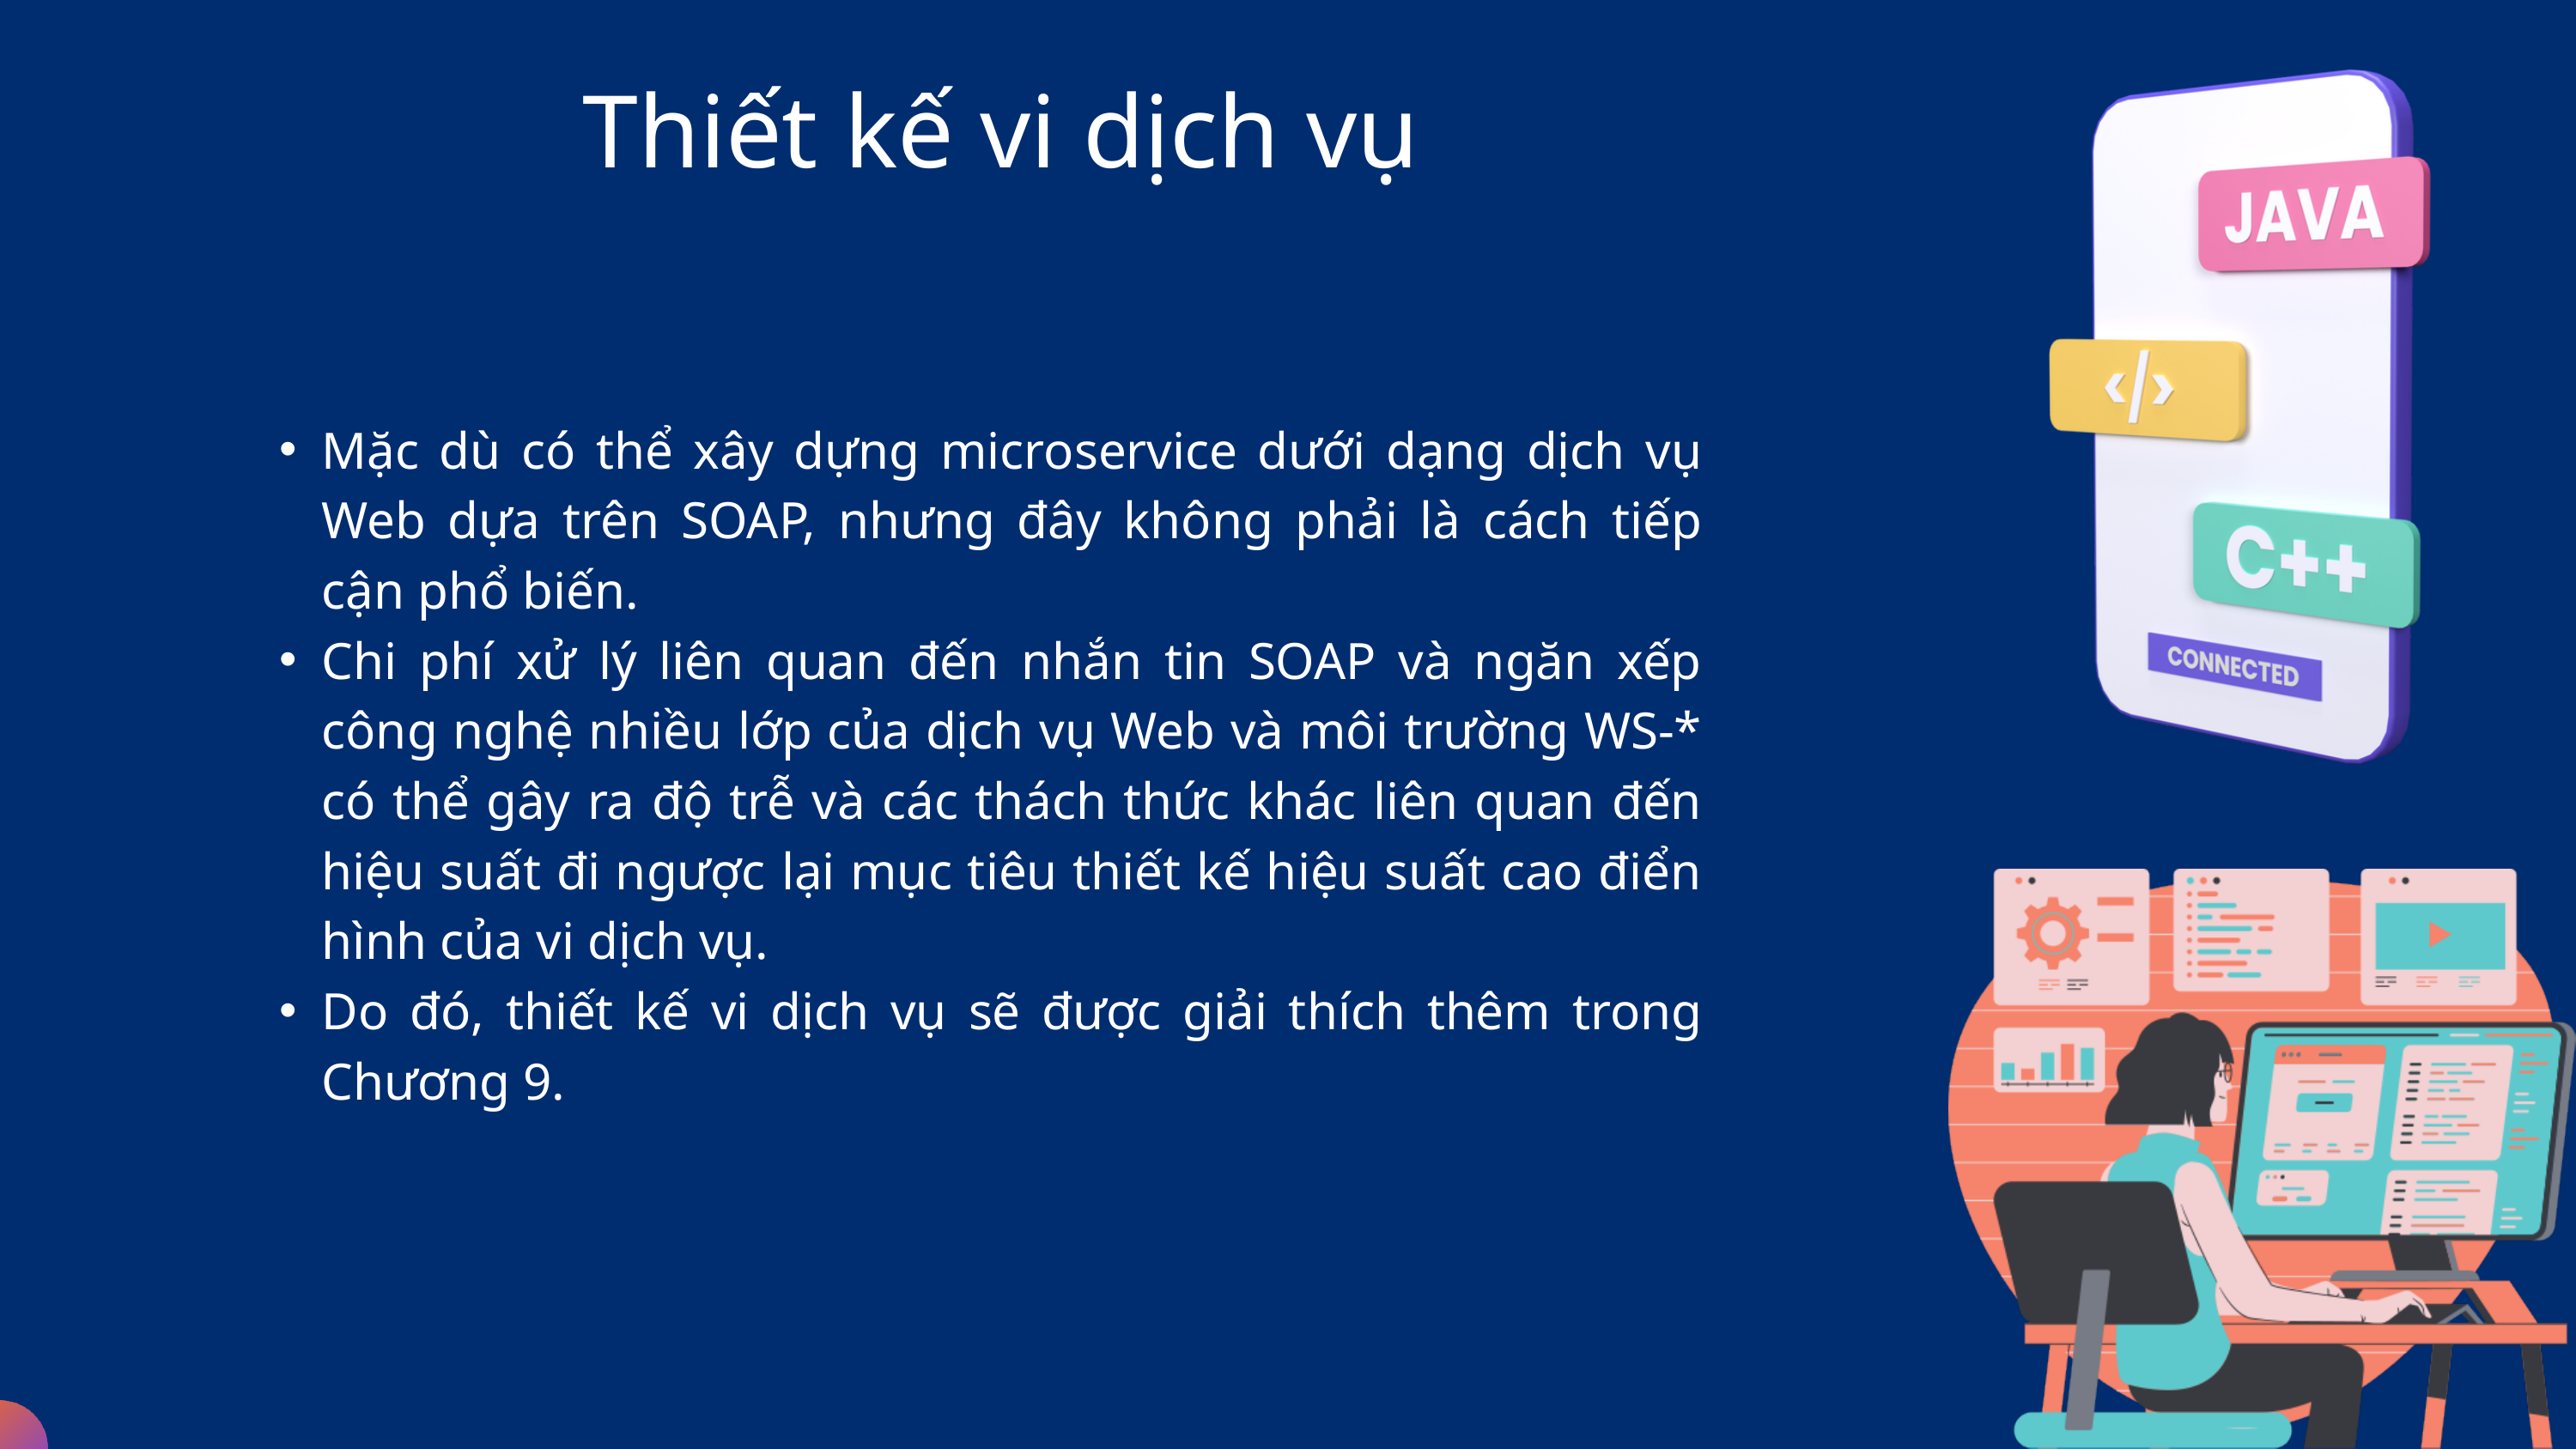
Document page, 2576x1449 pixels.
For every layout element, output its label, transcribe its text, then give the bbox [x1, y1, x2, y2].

picture [1948, 869, 2576, 1449]
picture [0, 1400, 49, 1449]
text_box Thiết kế vi dịch vụ [510, 67, 1517, 308]
picture [2049, 68, 2432, 765]
text_box Mặc dù có thể xây dựng microservice dưới dạng dịch vụ Web dựa trên SOAP, nhưng đây không phải là cách tiếp cận phổ biến. Chi phí xử lý liên quan đến nhắn tin SOAP và ngăn xếp công nghệ nhiều lớp của dịch vụ Web và môi trường WS-* có thể gây ra độ trễ và các thách thức khác liên quan đến hiệu suất đi ngược lại mục tiêu thiết kế hiệu suất cao điển hình của vi dịch vụ. Do đó, thiết kế vi dịch vụ sẽ được giải thích thêm trong Chương 9. [236, 408, 1703, 1110]
